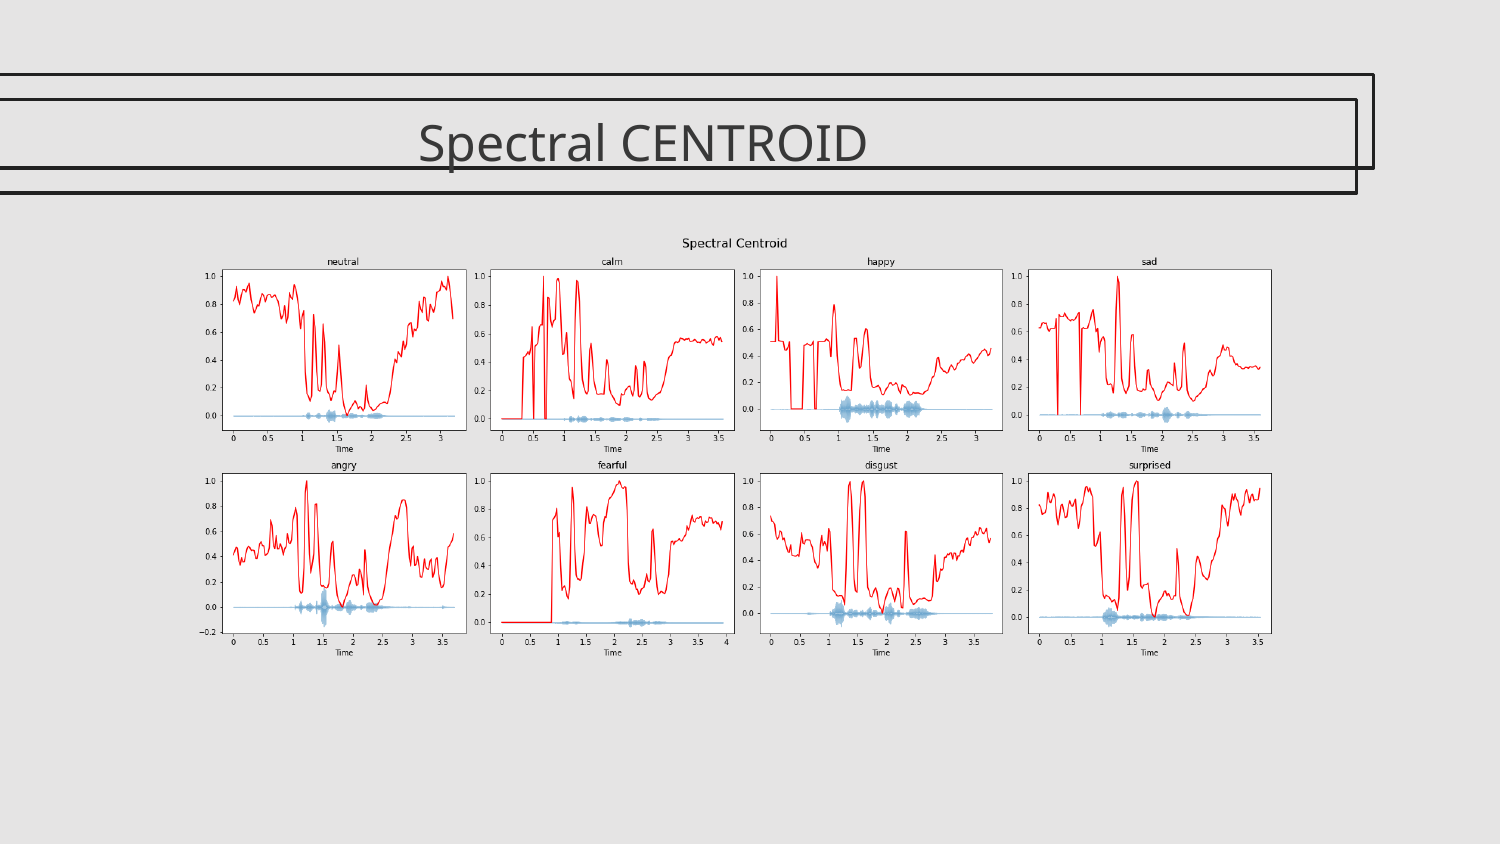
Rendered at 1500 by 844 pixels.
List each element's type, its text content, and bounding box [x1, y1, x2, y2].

picture [189, 229, 1279, 666]
title Spectral CENTROID [0, 96, 1326, 175]
